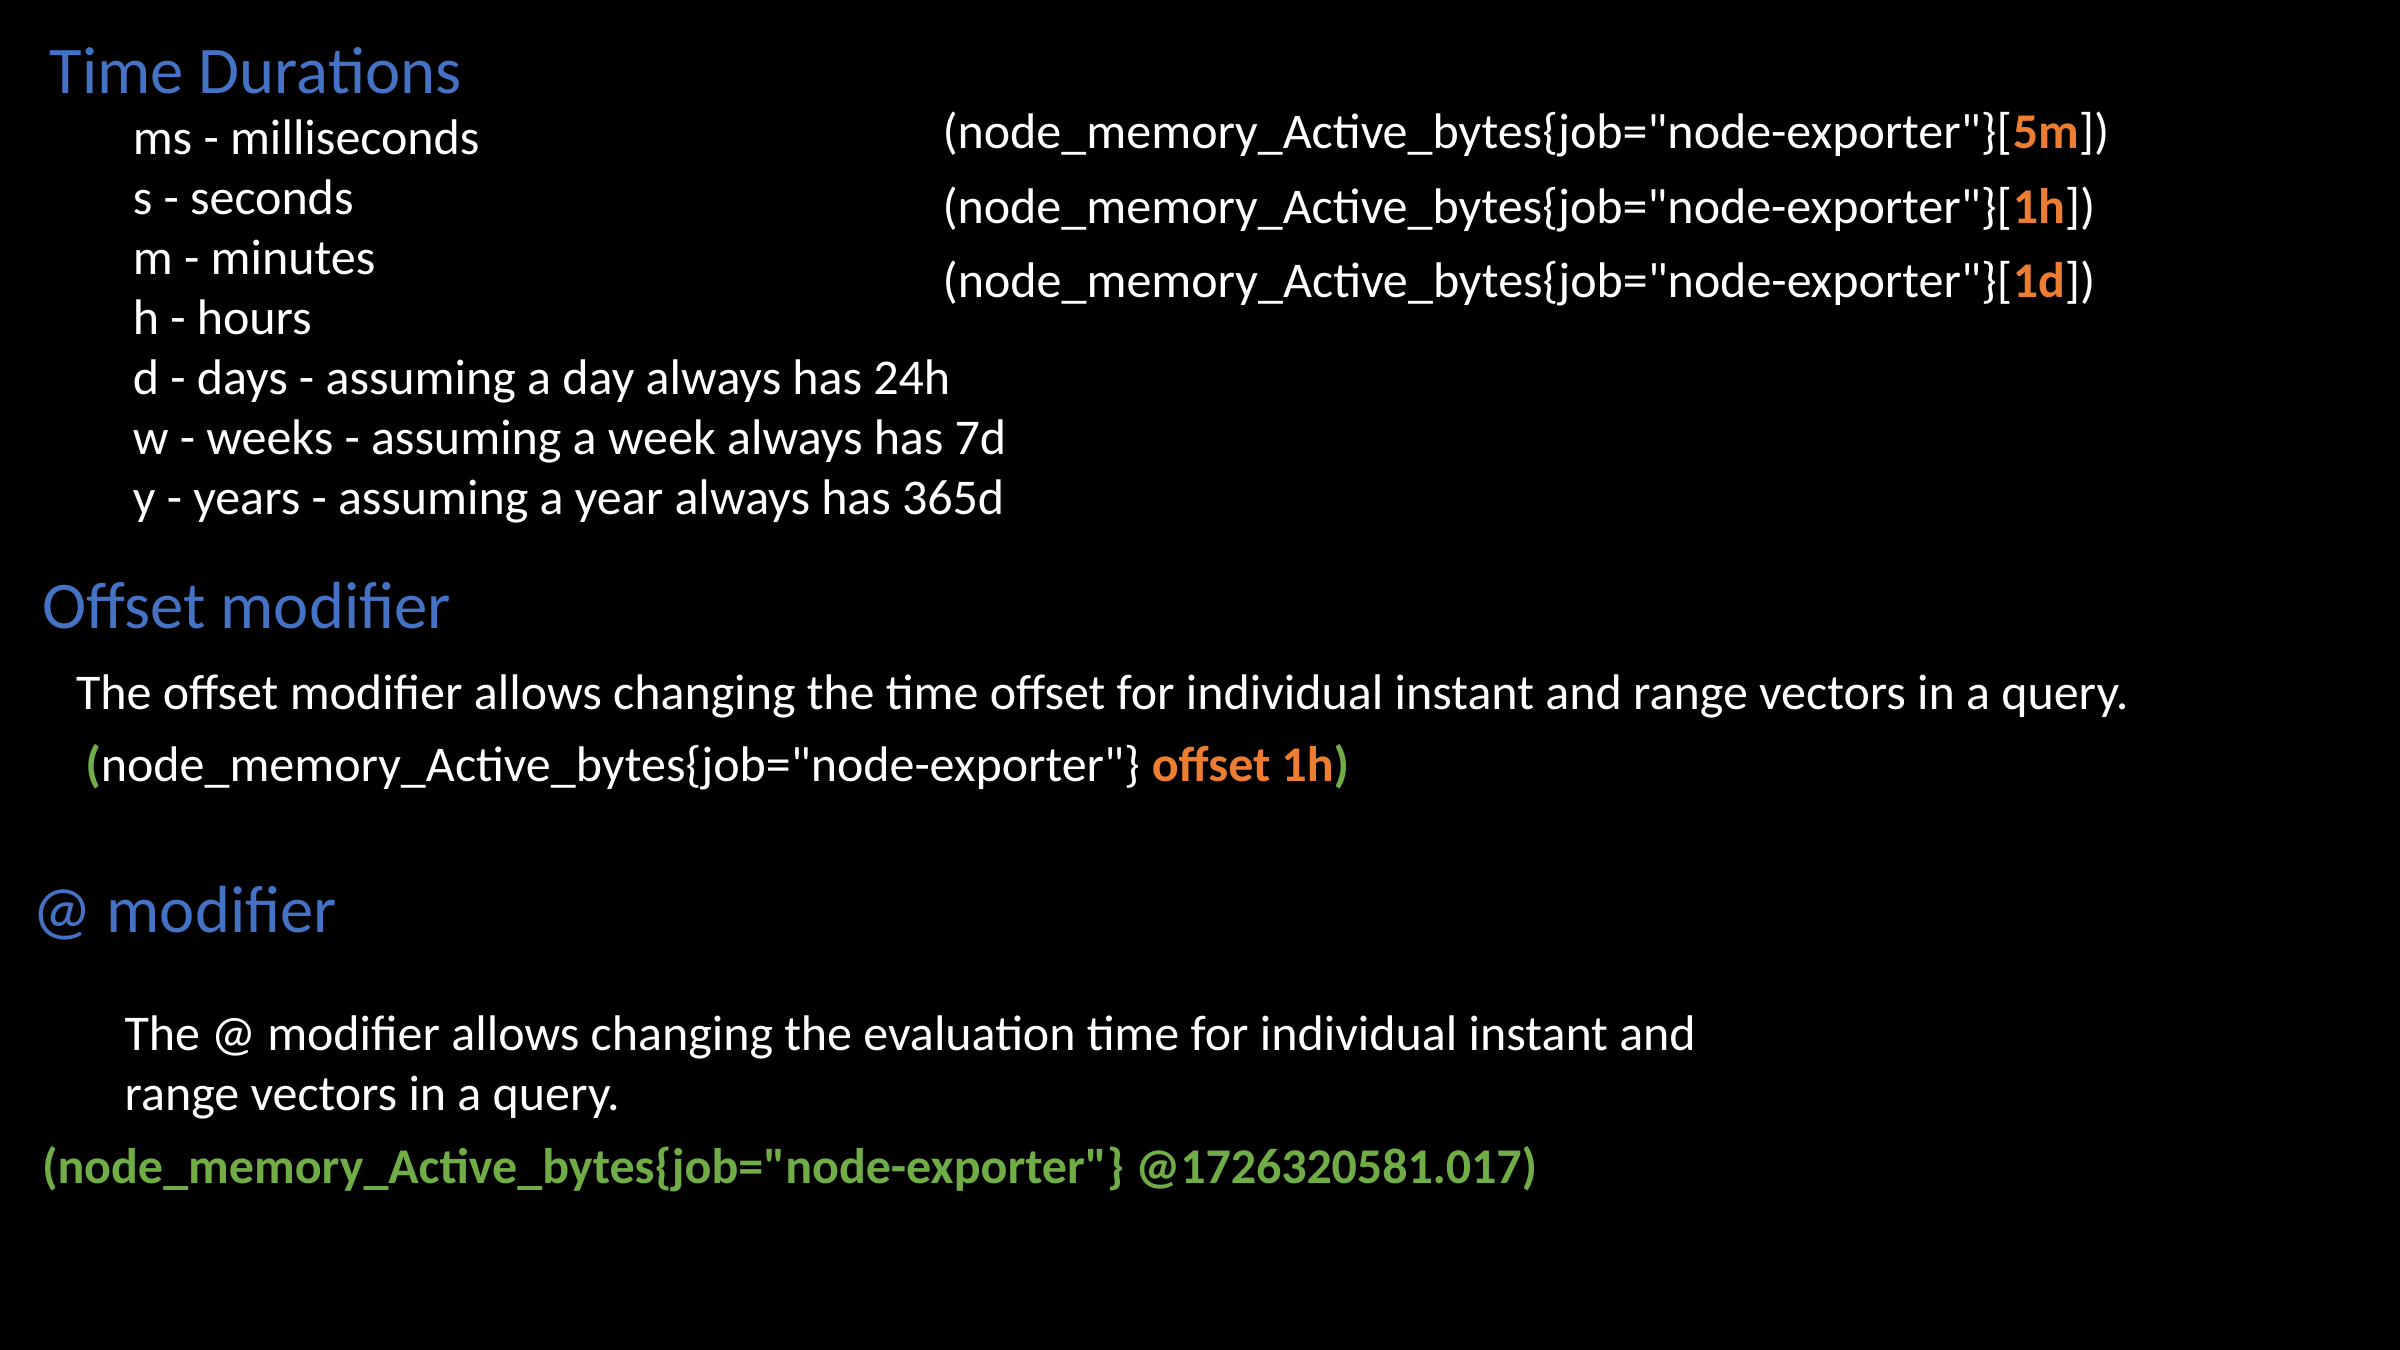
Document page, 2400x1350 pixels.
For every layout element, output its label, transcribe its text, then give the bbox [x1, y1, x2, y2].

text_box ms - milliseconds s - seconds m - minutes h - hours d - days - assuming a day always has 24h w - weeks - assuming a week always has 7d y - years - assuming a year always has 365d [118, 97, 1234, 532]
text_box (node_memory_Active_bytes{job="node-exporter"} offset 1h) [70, 724, 1448, 799]
text_box @ modifier [17, 858, 423, 954]
text_box (node_memory_Active_bytes{job="node-exporter"} @1726320581.017) [27, 1125, 1900, 1201]
text_box The @ modifier allows changing the evaluation time for individual instant and range vectors in a query. [109, 992, 2353, 1128]
text_box The offset modifier allows changing the time offset for individual instant and range vectors in a query. [61, 651, 2400, 727]
text_box (node_memory_Active_bytes{job="node-exporter"}[1h]) [927, 165, 2300, 241]
text_box Offset modifier [27, 554, 522, 650]
text_box (node_memory_Active_bytes{job="node-exporter"}[1d]) [927, 240, 2123, 315]
text_box (node_memory_Active_bytes{job="node-exporter"}[5m]) [927, 91, 2248, 165]
text_box Time Durations [34, 19, 492, 115]
